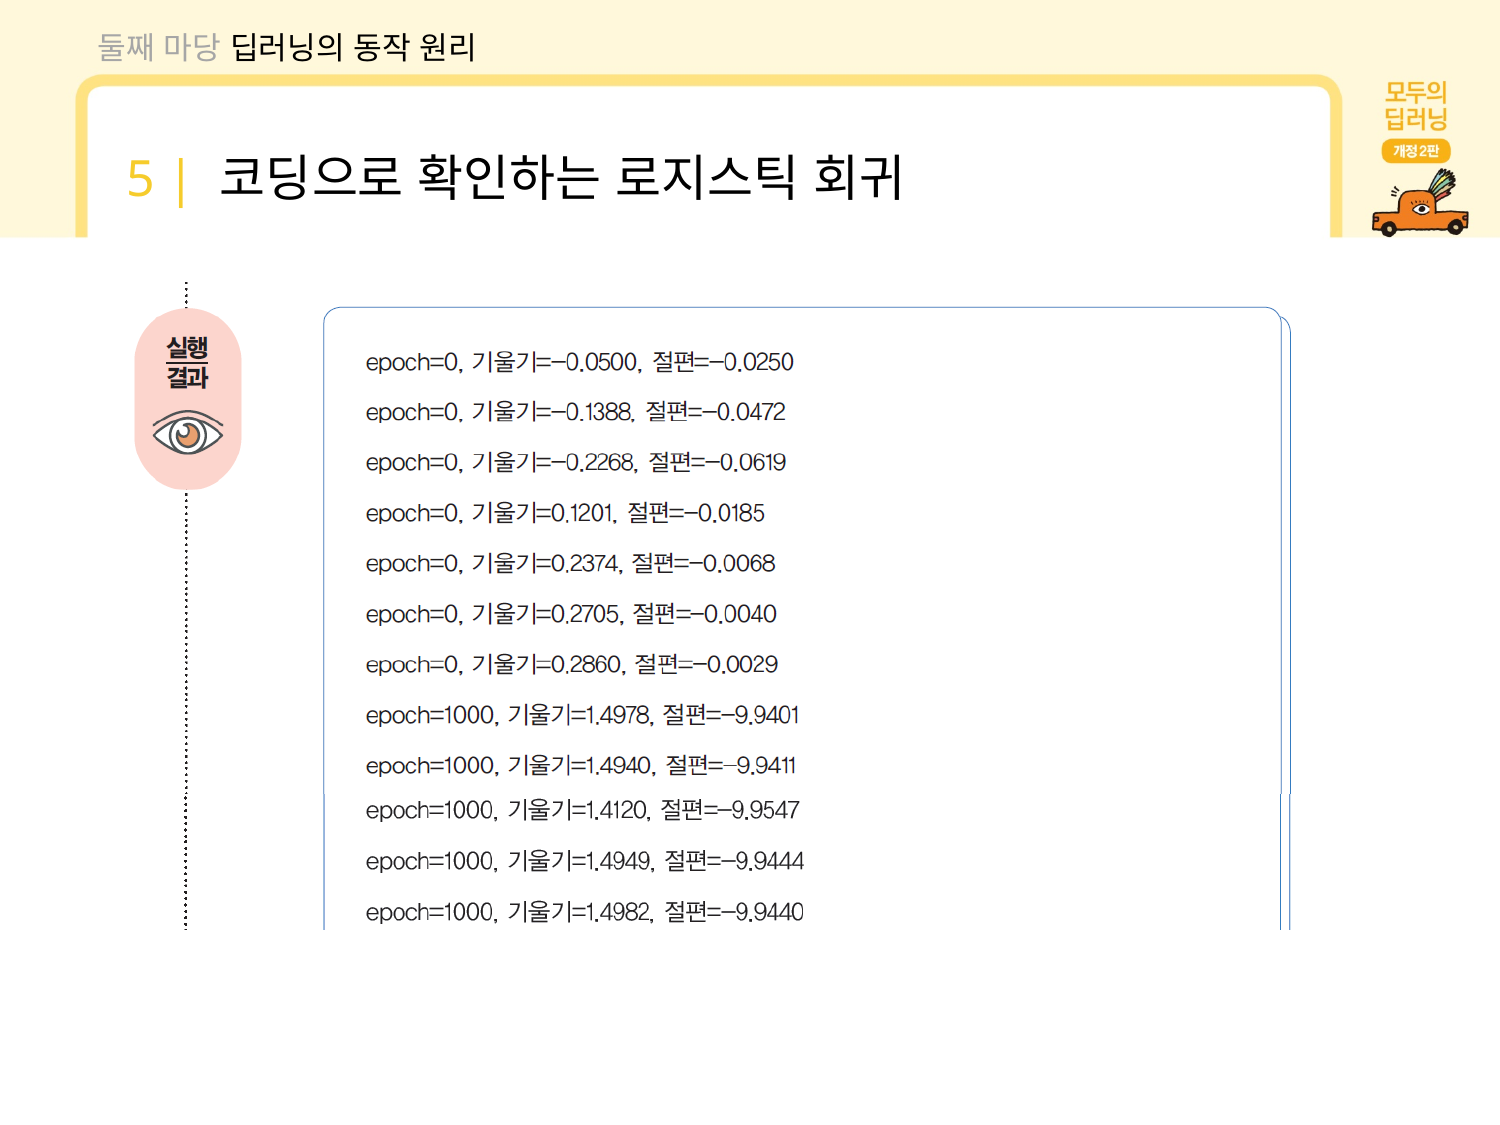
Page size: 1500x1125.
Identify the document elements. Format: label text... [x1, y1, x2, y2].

text_box 둘째 마당 딥러닝의 동작 원리 [82, 0, 1133, 74]
picture [0, 0, 1500, 1125]
text_box 5 | 코딩으로 확인하는 로지스틱 회귀 [111, 99, 1309, 214]
